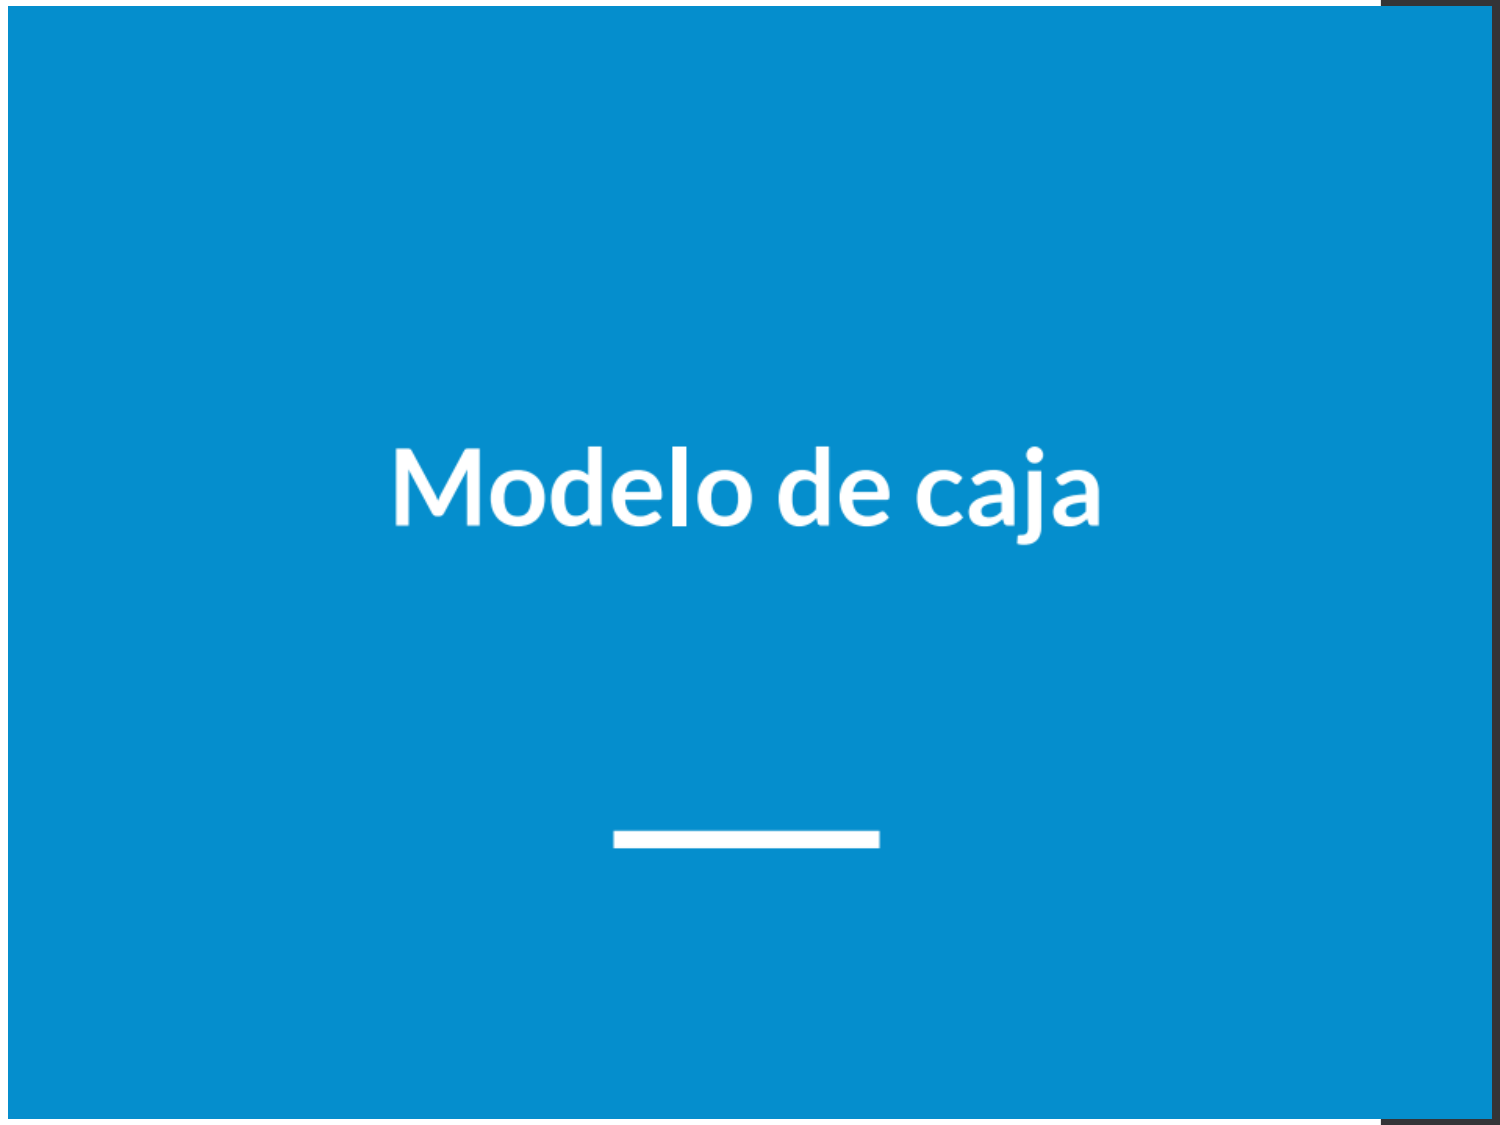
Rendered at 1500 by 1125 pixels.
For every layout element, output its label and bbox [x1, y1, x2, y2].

picture [673, 447, 686, 526]
picture [917, 470, 963, 526]
picture [1026, 447, 1043, 463]
picture [612, 470, 662, 526]
picture [968, 470, 1014, 527]
picture [1017, 470, 1041, 545]
picture [840, 470, 889, 526]
picture [698, 470, 752, 526]
picture [779, 446, 830, 526]
picture [396, 448, 480, 526]
picture [490, 470, 545, 526]
picture [613, 830, 880, 848]
picture [1053, 470, 1099, 527]
picture [551, 446, 602, 526]
